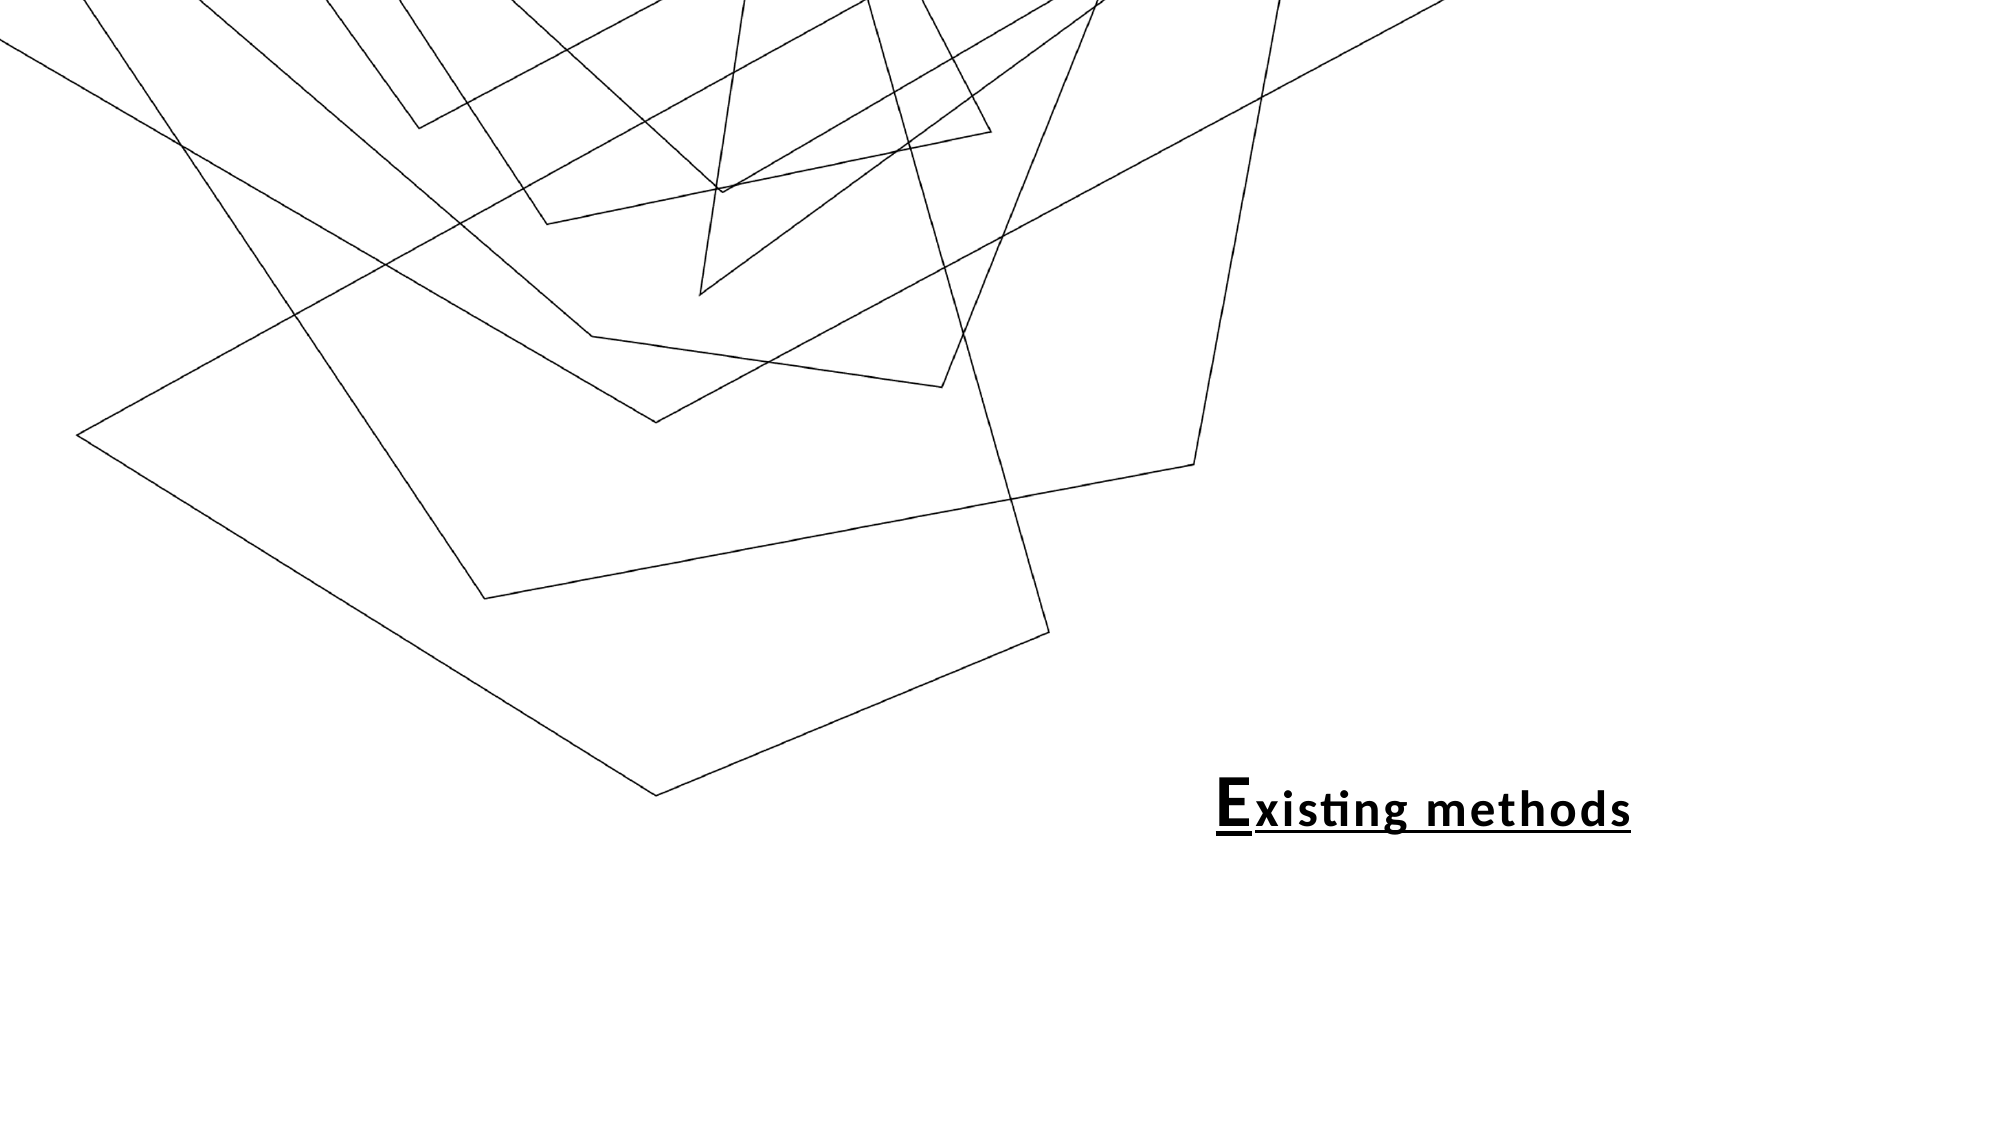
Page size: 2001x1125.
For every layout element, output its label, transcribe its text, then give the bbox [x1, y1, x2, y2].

picture [0, 0, 1557, 830]
text_box Existing methods [1200, 753, 1871, 850]
